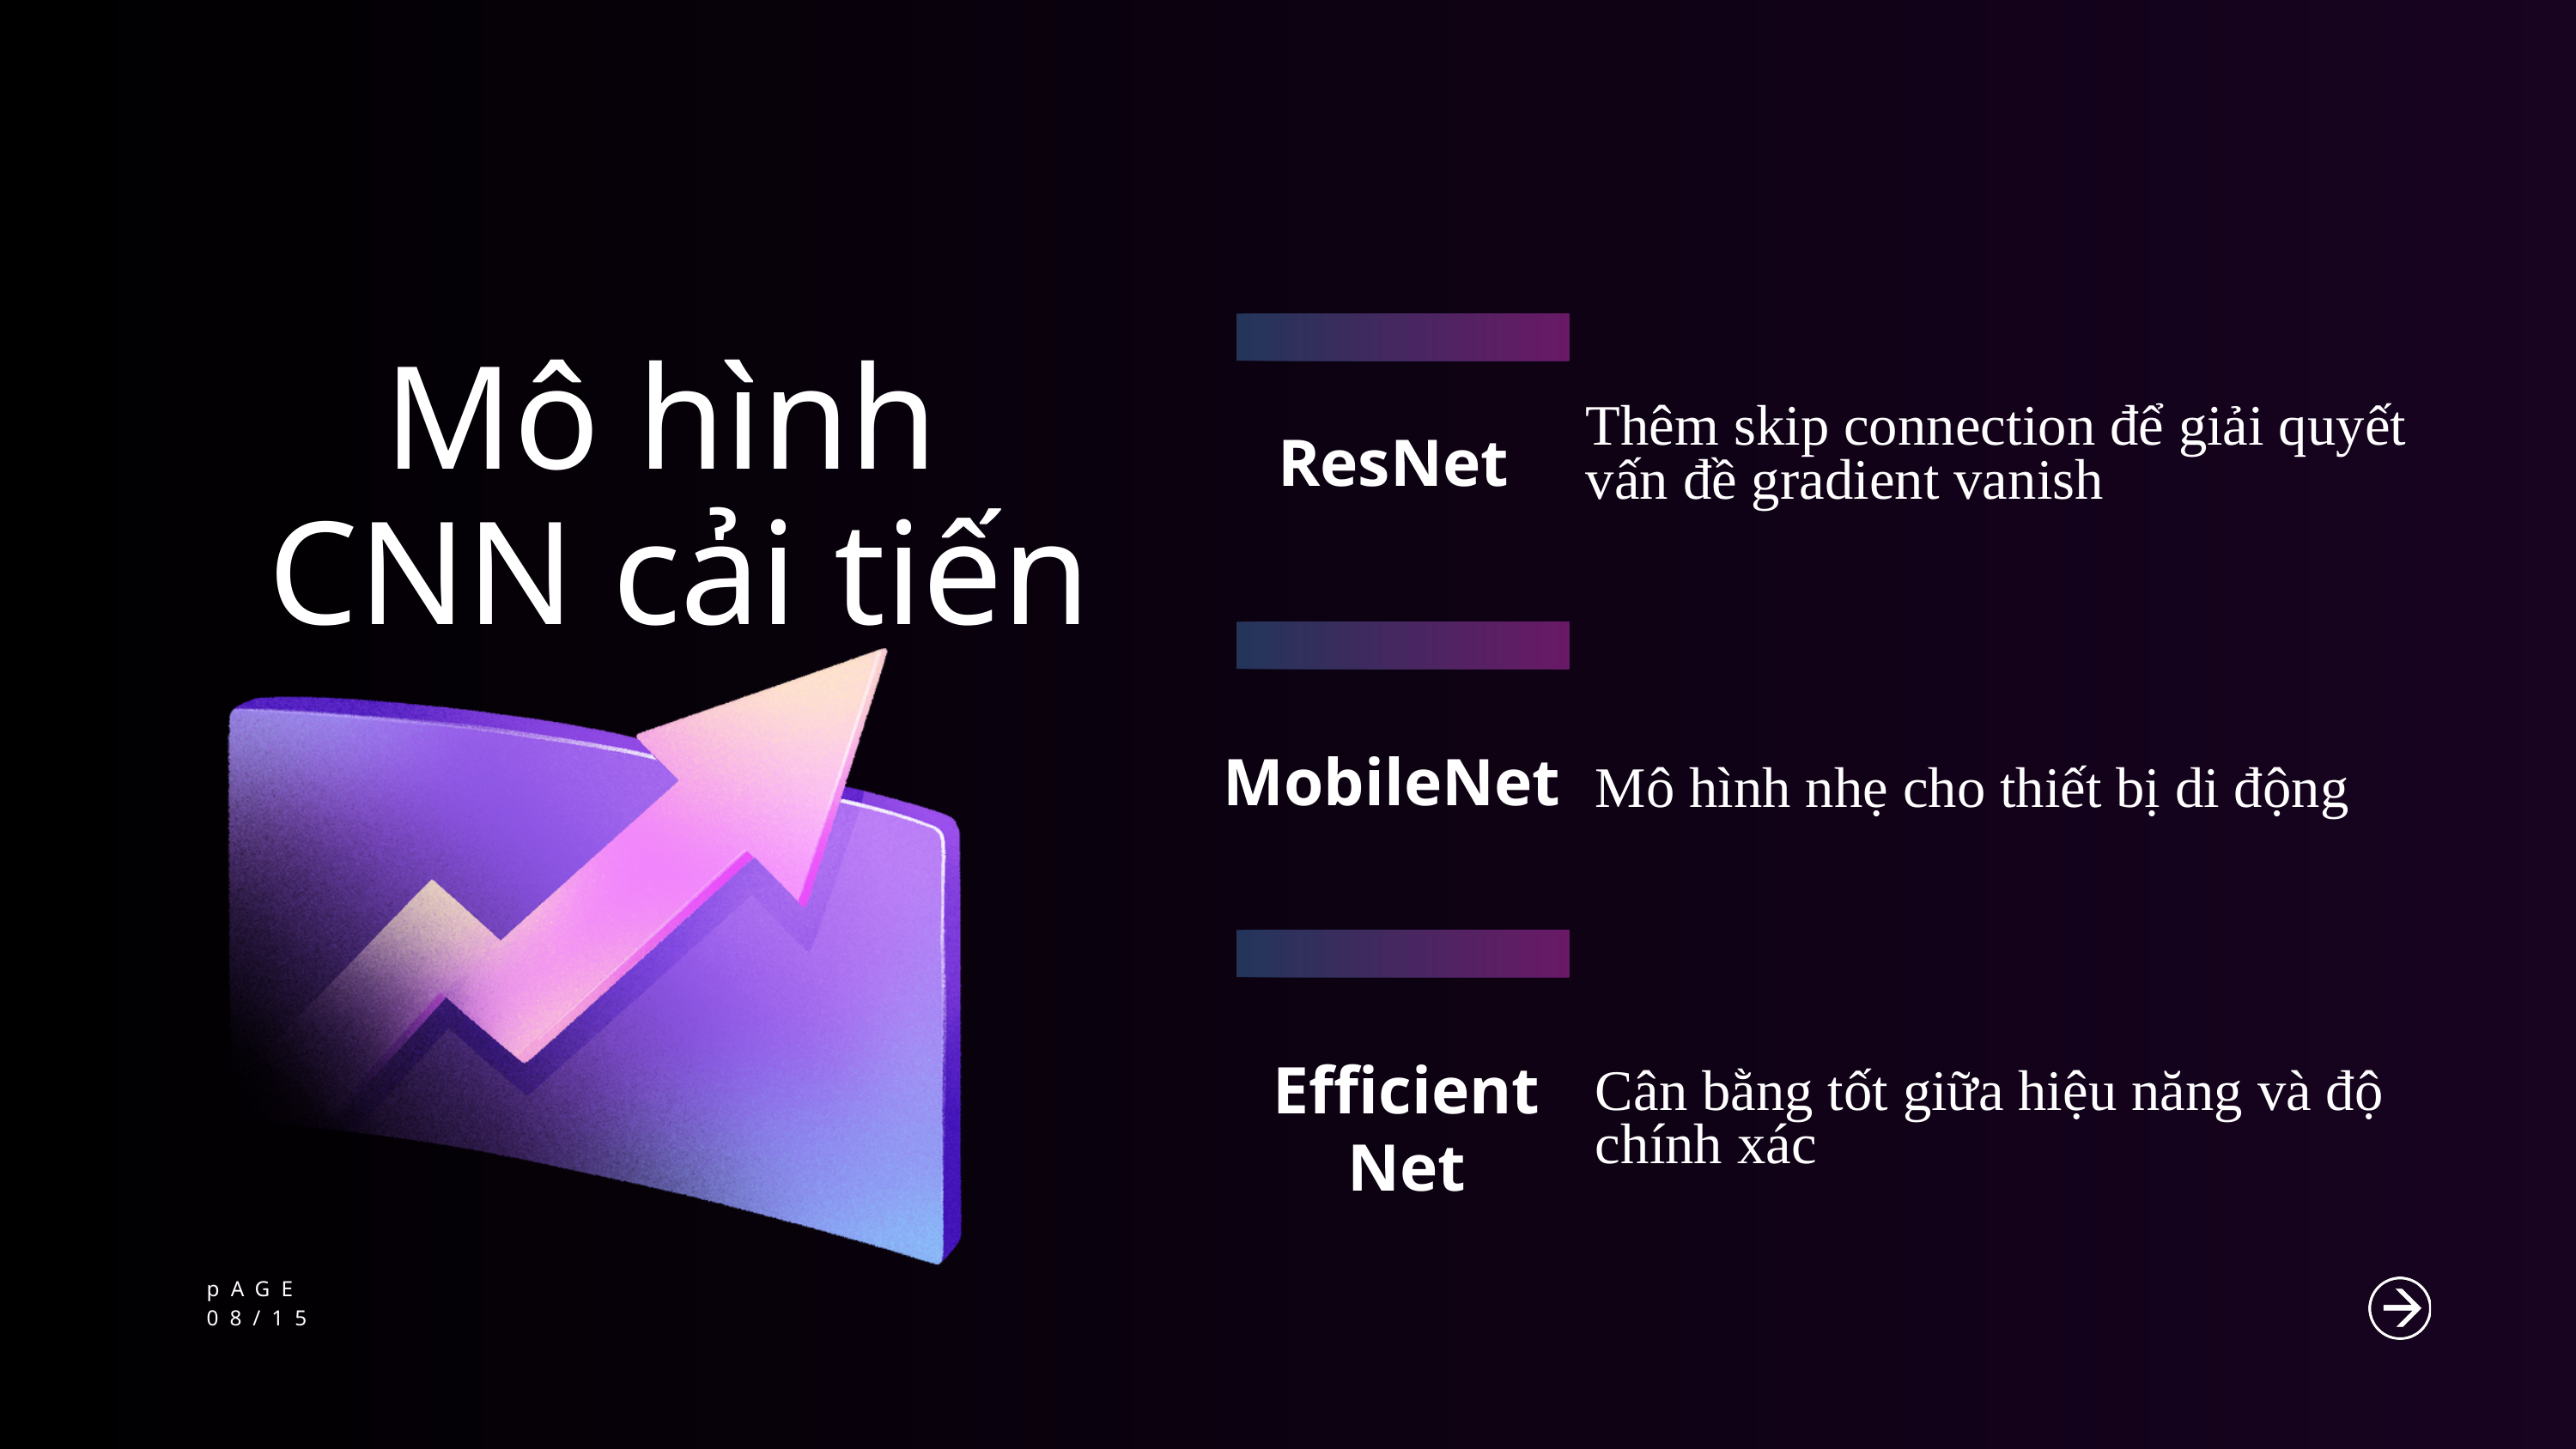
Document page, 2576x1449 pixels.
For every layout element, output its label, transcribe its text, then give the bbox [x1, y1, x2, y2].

text_box Thêm skip connection để giải quyết vấn đề gradient vanish [1585, 402, 2427, 511]
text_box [1226, 312, 1570, 503]
text_box Mô hình nhẹ cho thiết bị di động [1595, 765, 2436, 820]
text_box pAGE 08/15 [206, 1271, 393, 1331]
text_box [206, 648, 986, 1277]
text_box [1212, 621, 1572, 820]
text_box Cân bằng tốt giữa hiệu năng và độ chính xác [1595, 1067, 2436, 1176]
text_box Mô hình CNN cải tiến [249, 342, 1110, 653]
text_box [1226, 930, 1587, 1206]
text_box [2368, 1276, 2432, 1340]
